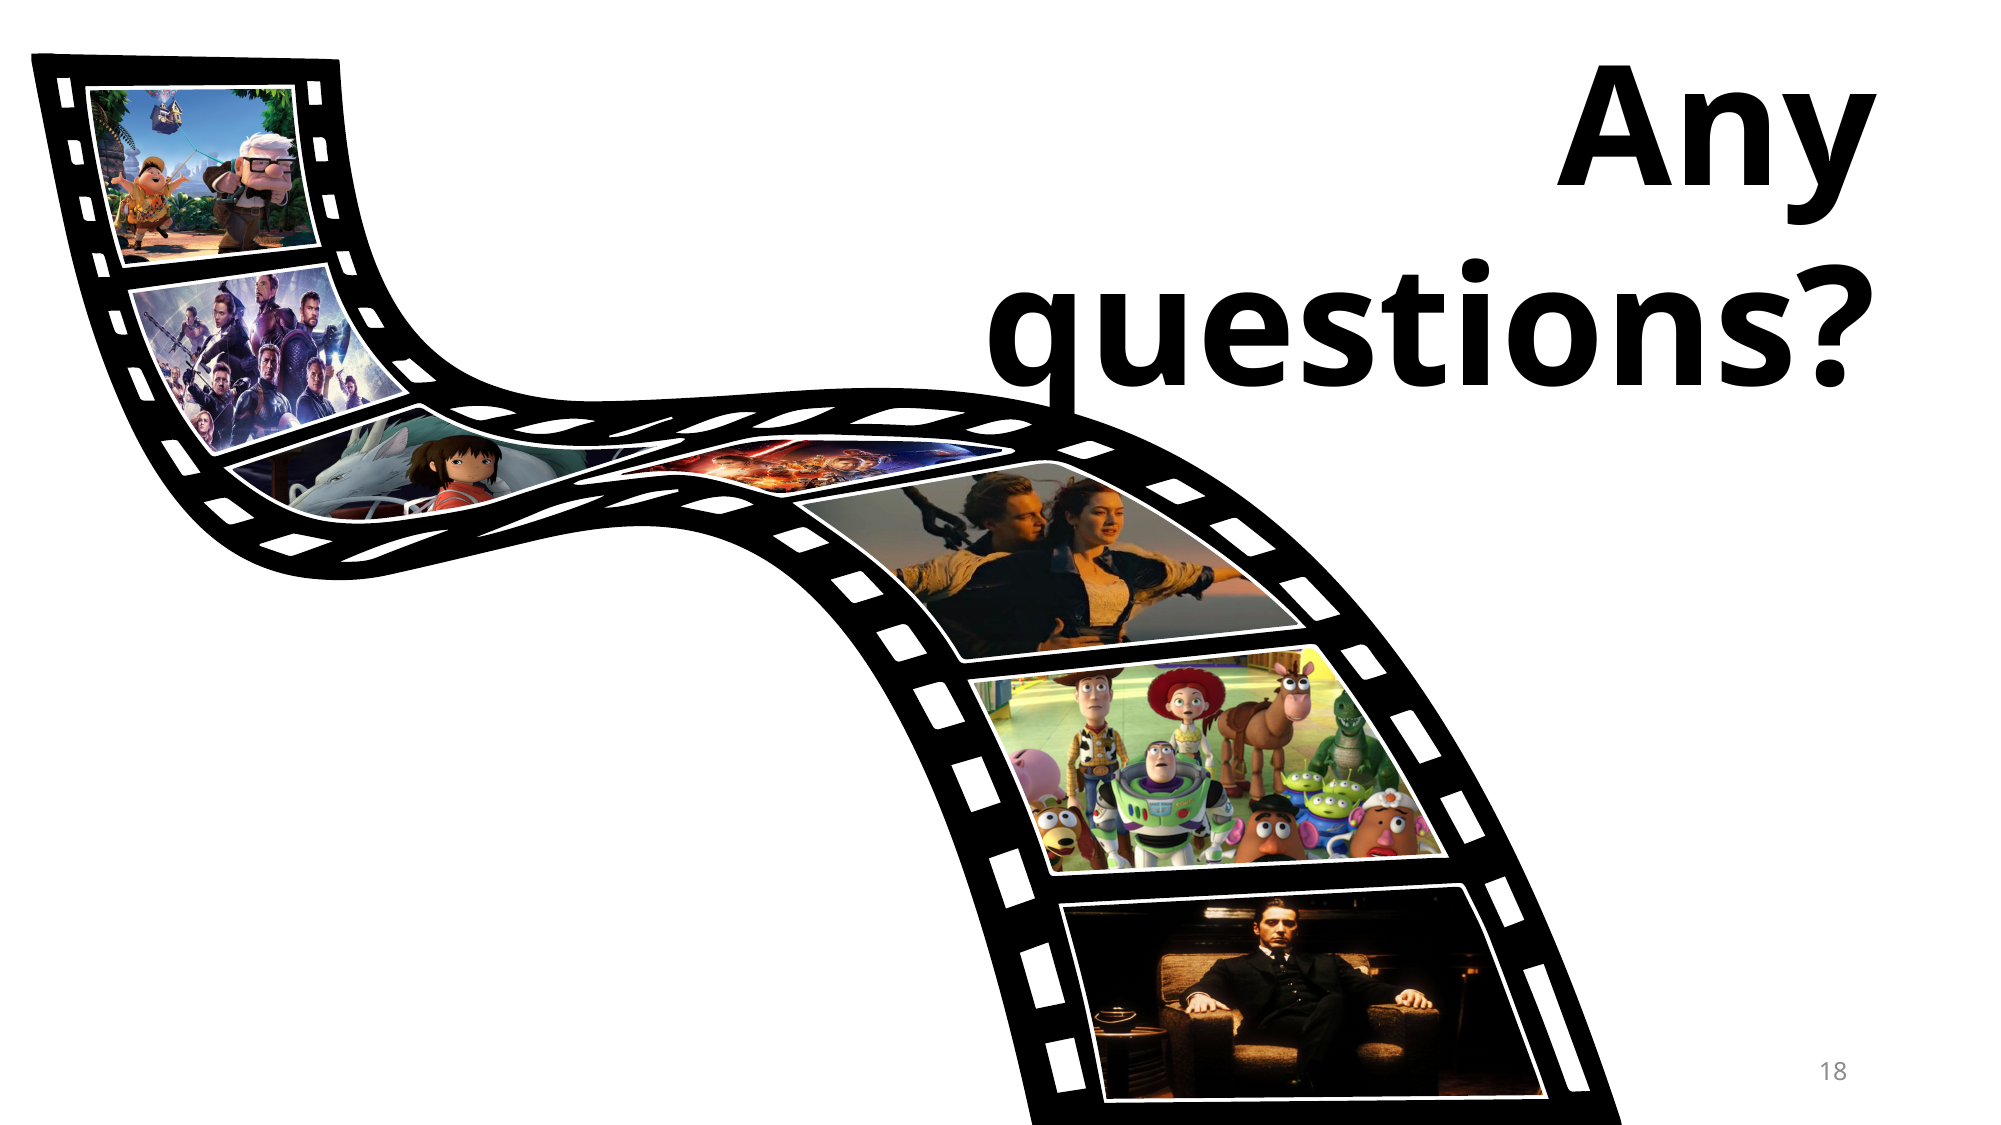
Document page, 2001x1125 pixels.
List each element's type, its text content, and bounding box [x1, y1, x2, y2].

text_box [41, 39, 1613, 1125]
text_box Any questions? [820, 11, 1892, 427]
slide_number 18 [1613, 1042, 1863, 1103]
